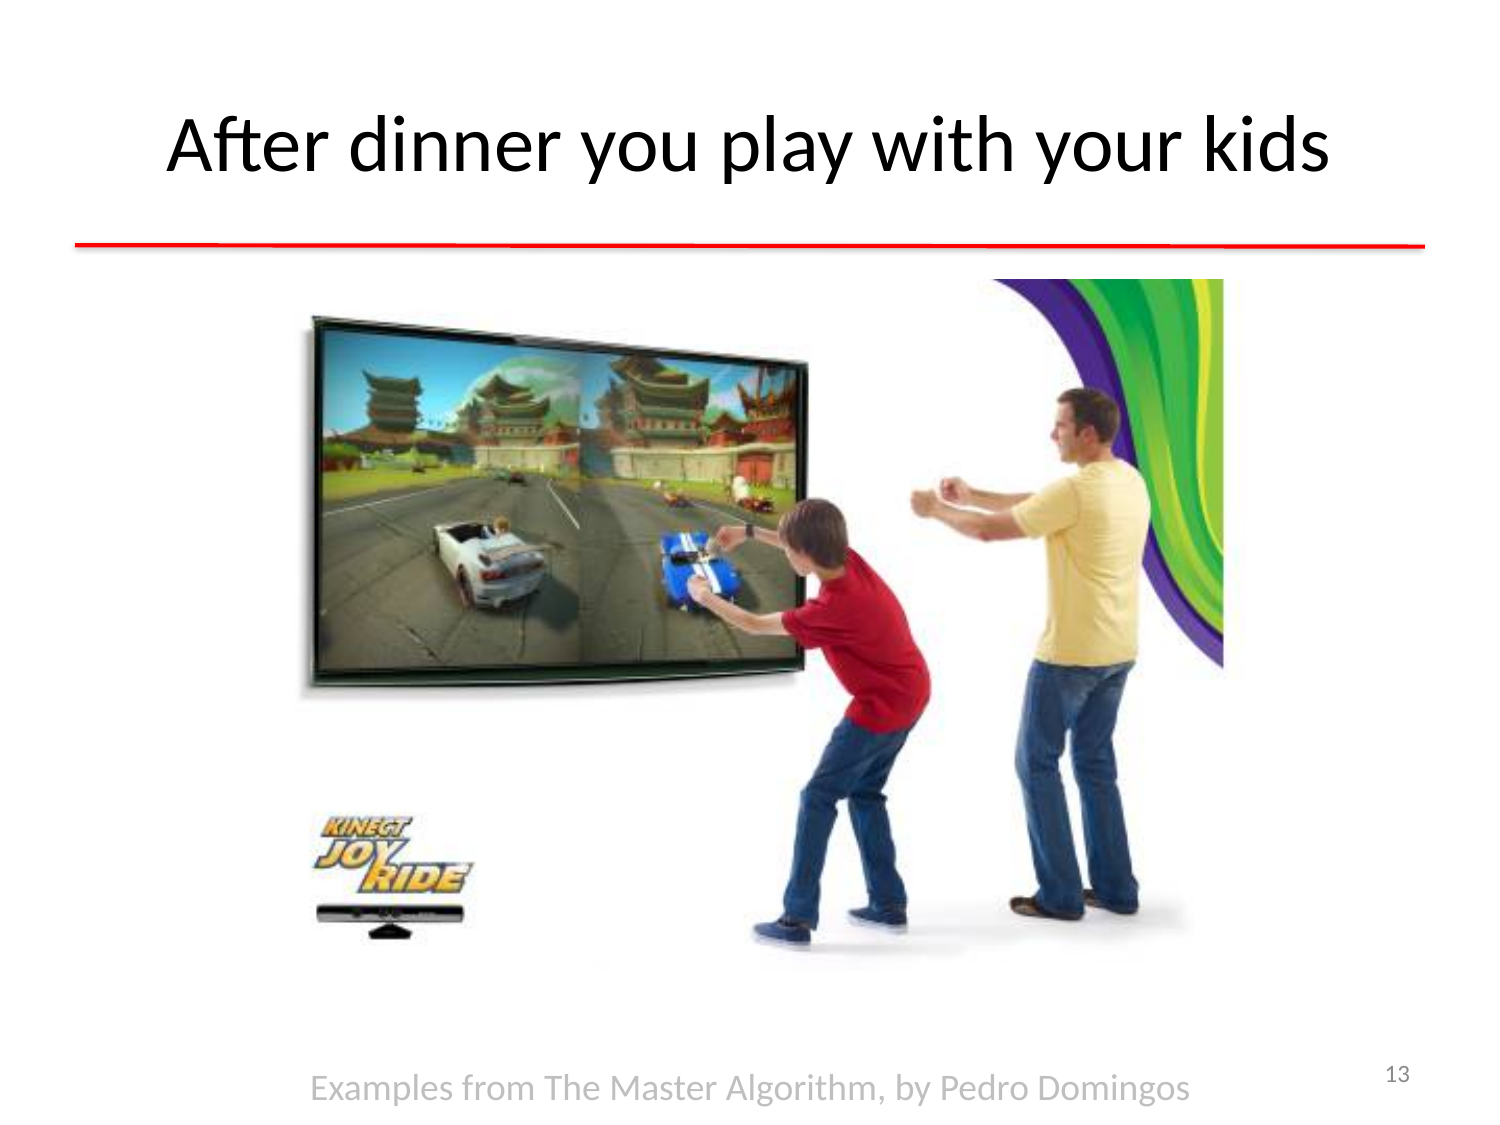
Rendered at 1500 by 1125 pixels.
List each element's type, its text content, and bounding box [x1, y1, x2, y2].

picture [144, 278, 1375, 971]
slide_number 13 [1074, 1042, 1425, 1103]
text_box Examples from The Master Algorithm, by Pedro Domingos [295, 1055, 1207, 1116]
title After dinner you play with your kids [75, 45, 1425, 233]
